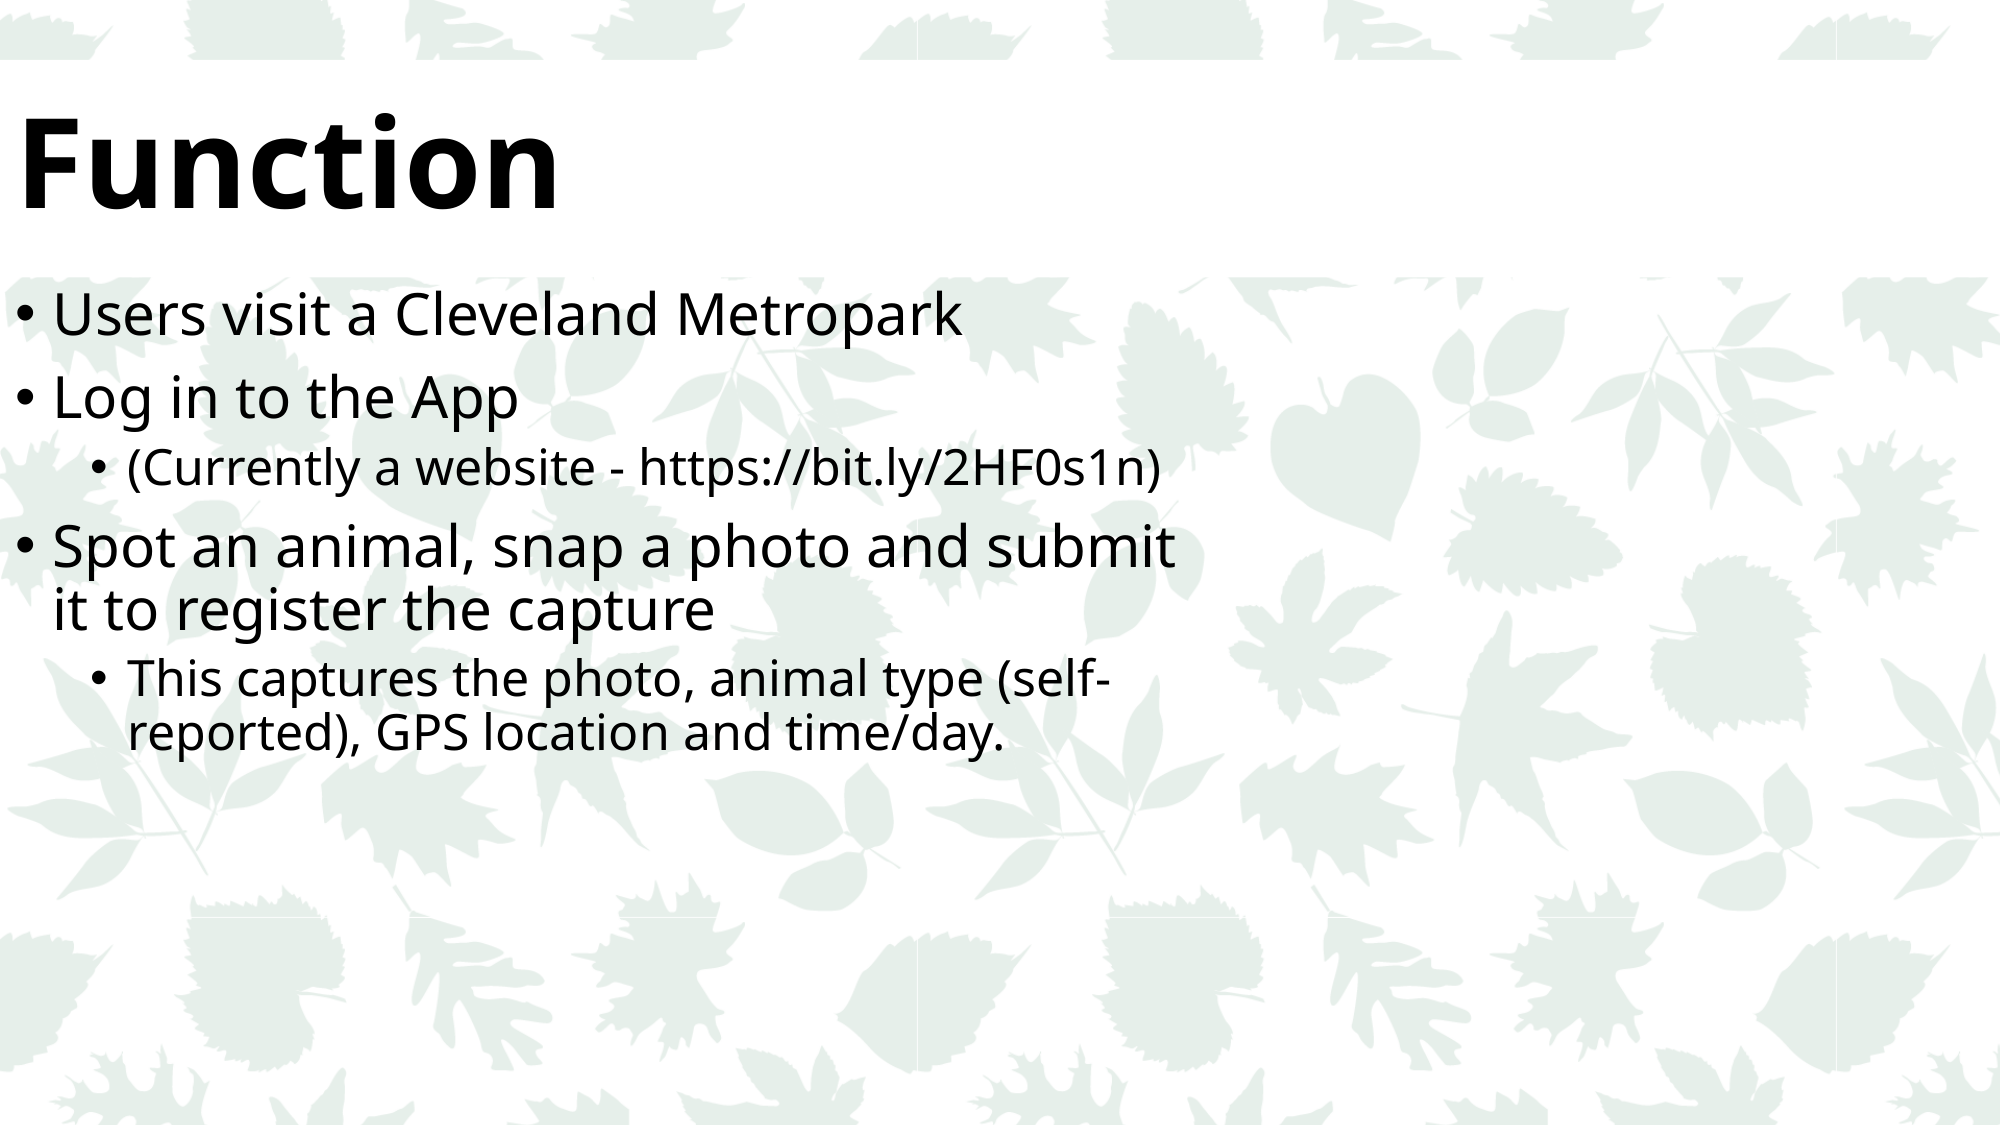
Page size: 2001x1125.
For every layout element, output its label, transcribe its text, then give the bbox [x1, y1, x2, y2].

list Users visit a Cleveland Metropark Log in to the App (Currently a website - https://bit.ly/2HF0s1n) Spot an animal, snap a photo and submit it to register the capture This captures the photo, animal type (self-reported), GPS location and time/day. [0, 277, 1231, 992]
title Function [0, 59, 2000, 278]
